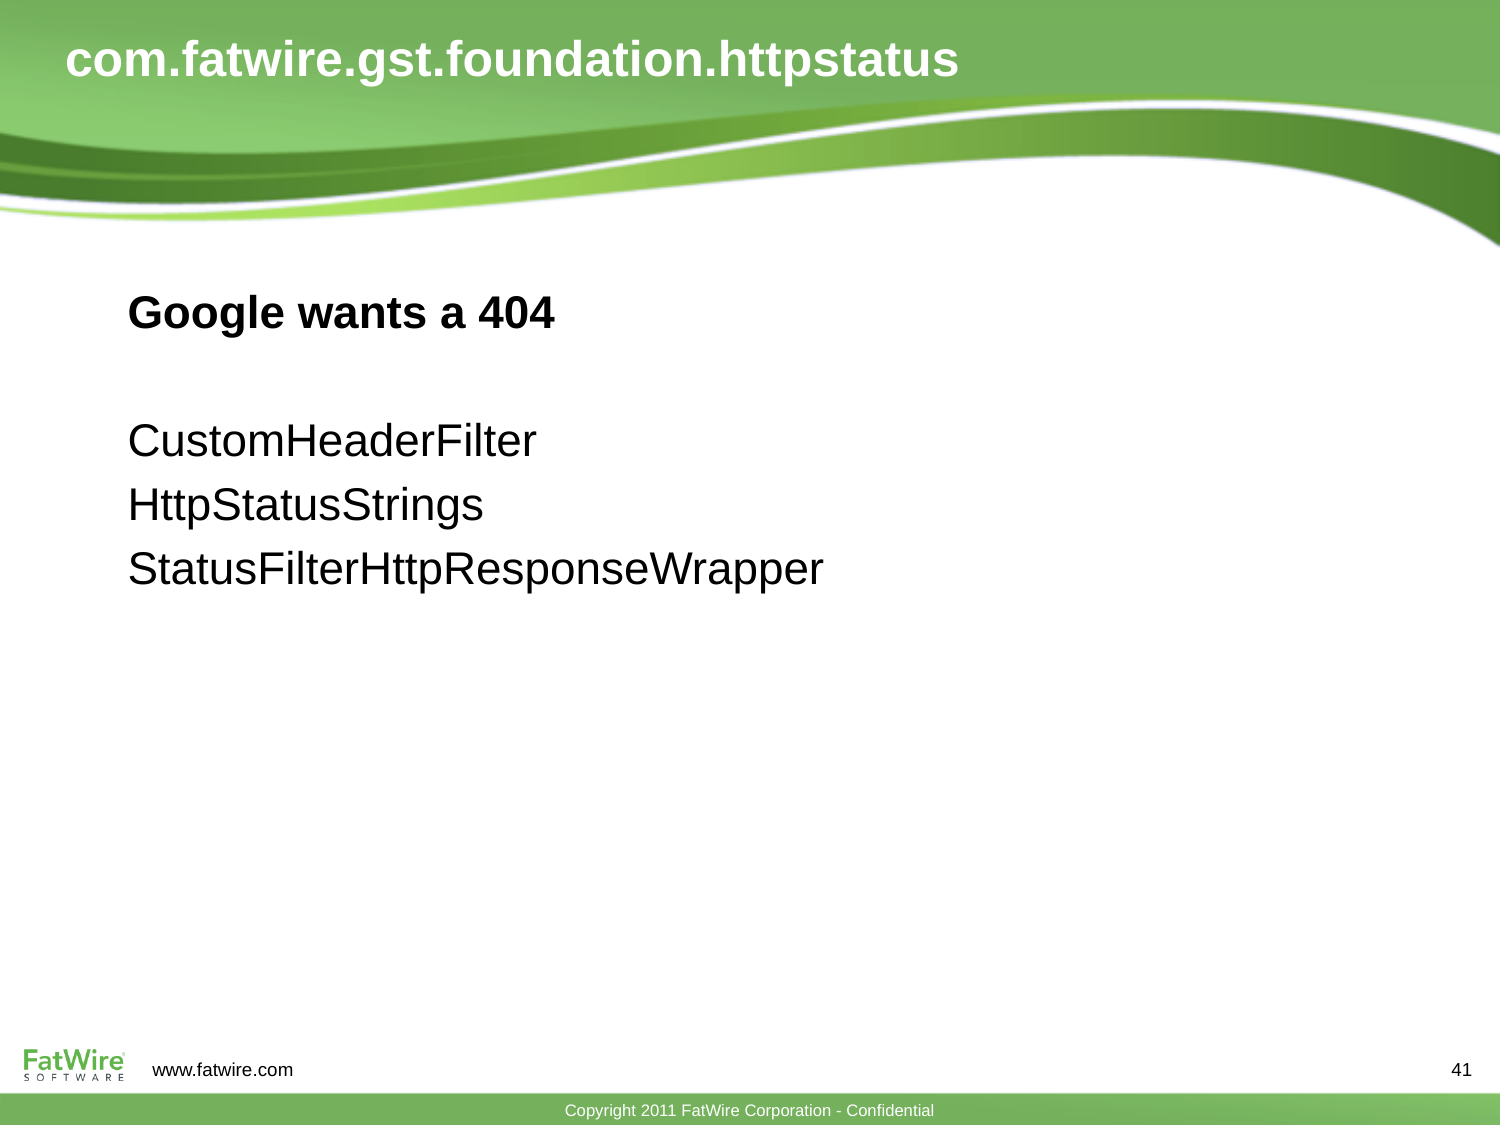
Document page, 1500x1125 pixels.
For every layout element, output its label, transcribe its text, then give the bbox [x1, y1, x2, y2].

slide_number 41 [1174, 1049, 1488, 1113]
picture [0, 0, 1500, 1125]
list Google wants a 404 CustomHeaderFilter HttpStatusStrings StatusFilterHttpResponseWrapper [112, 274, 1388, 1001]
title com.fatwire.gst.foundation.httpstatus [49, 0, 1426, 113]
